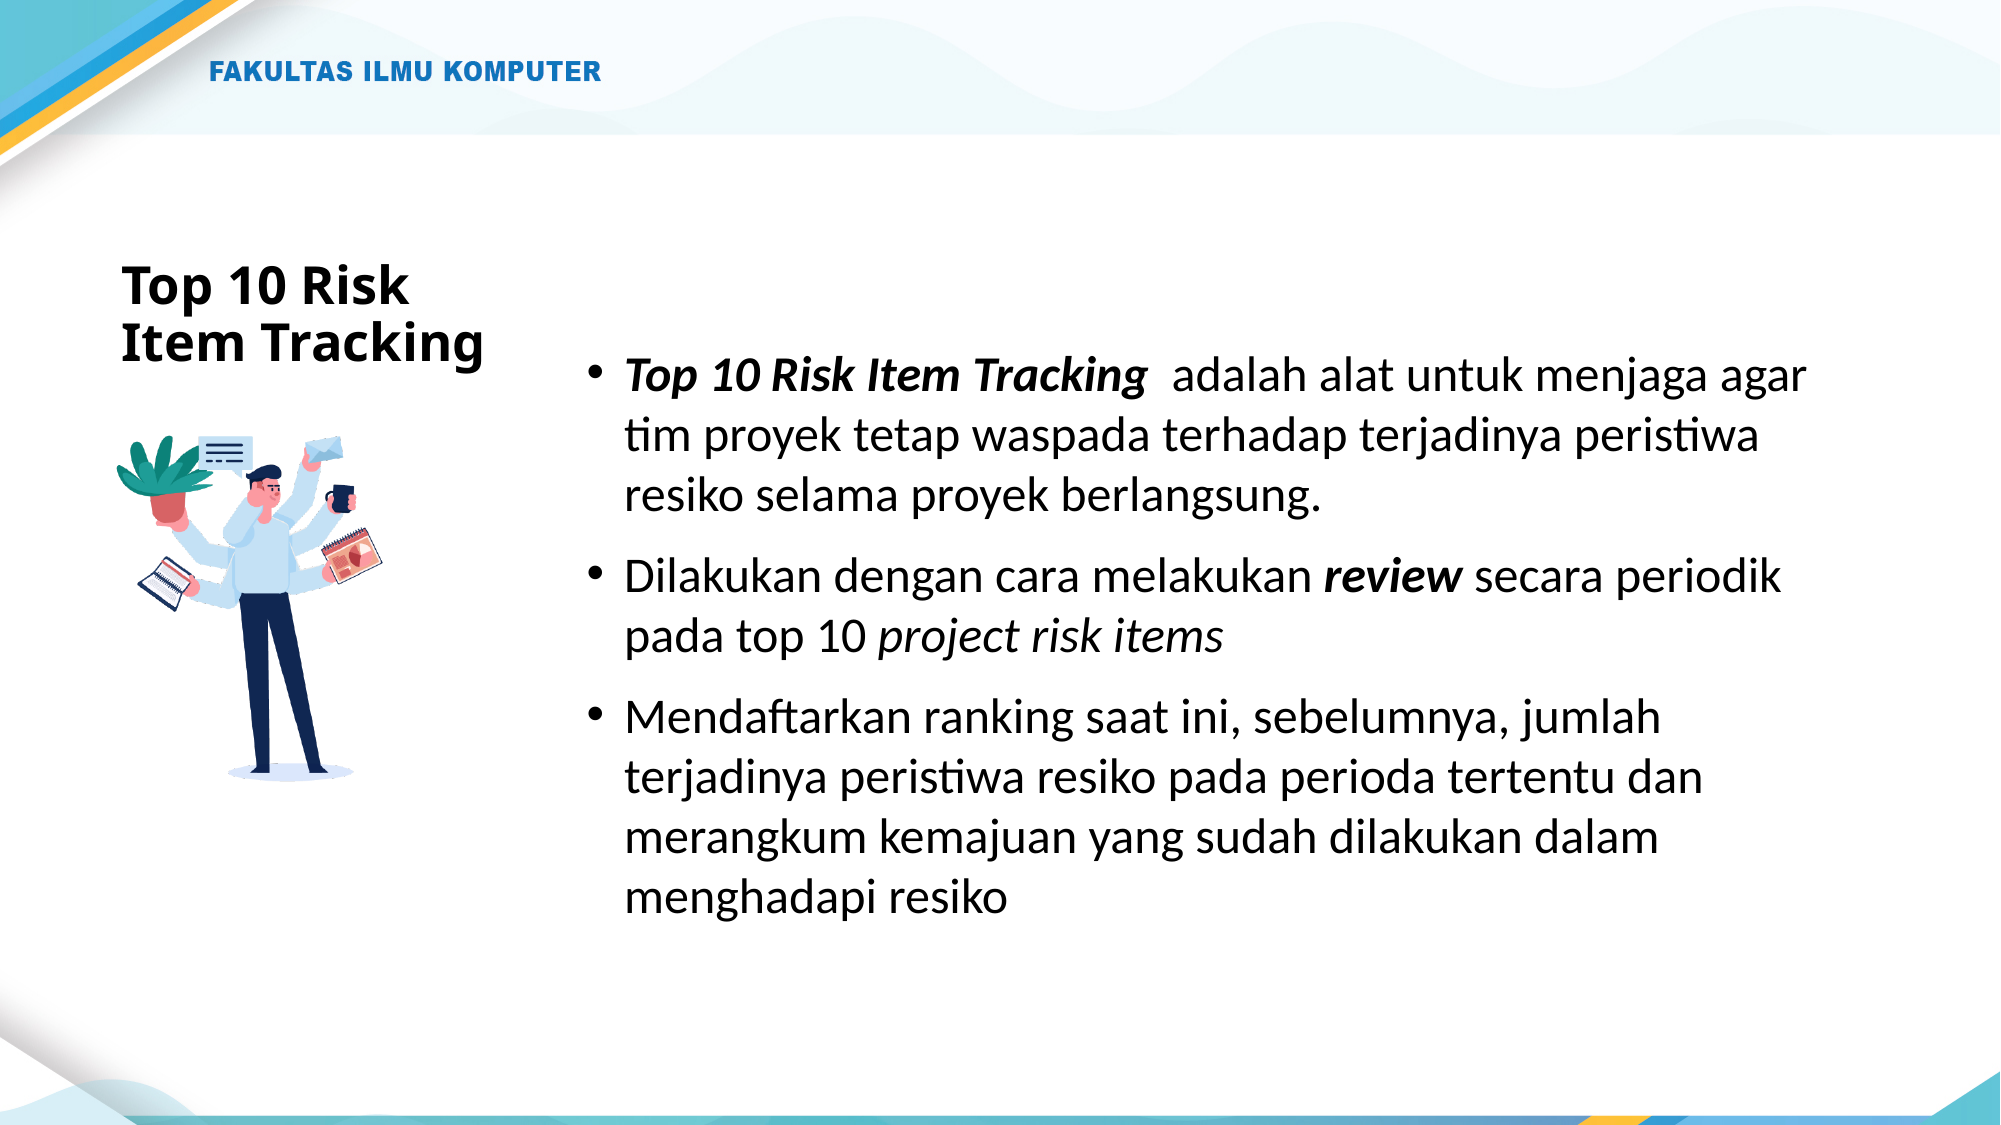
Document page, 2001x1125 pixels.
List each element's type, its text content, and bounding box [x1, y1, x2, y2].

text_box Top 10 Risk Item Tracking adalah alat untuk menjaga agar tim proyek tetap waspada terhadap terjadinya peristiwa resiko selama proyek berlangsung. Dilakukan dengan cara melakukan review secara periodik pada top 10 project risk items Mendaftarkan ranking saat ini, sebelumnya, jumlah terjadinya peristiwa resiko pada perioda tertentu dan merangkum kemajuan yang sudah dilakukan dalam menghadapi resiko [571, 253, 1874, 1083]
picture [0, 0, 2000, 1125]
text_box Top 10 Risk Item Tracking [105, 250, 522, 381]
